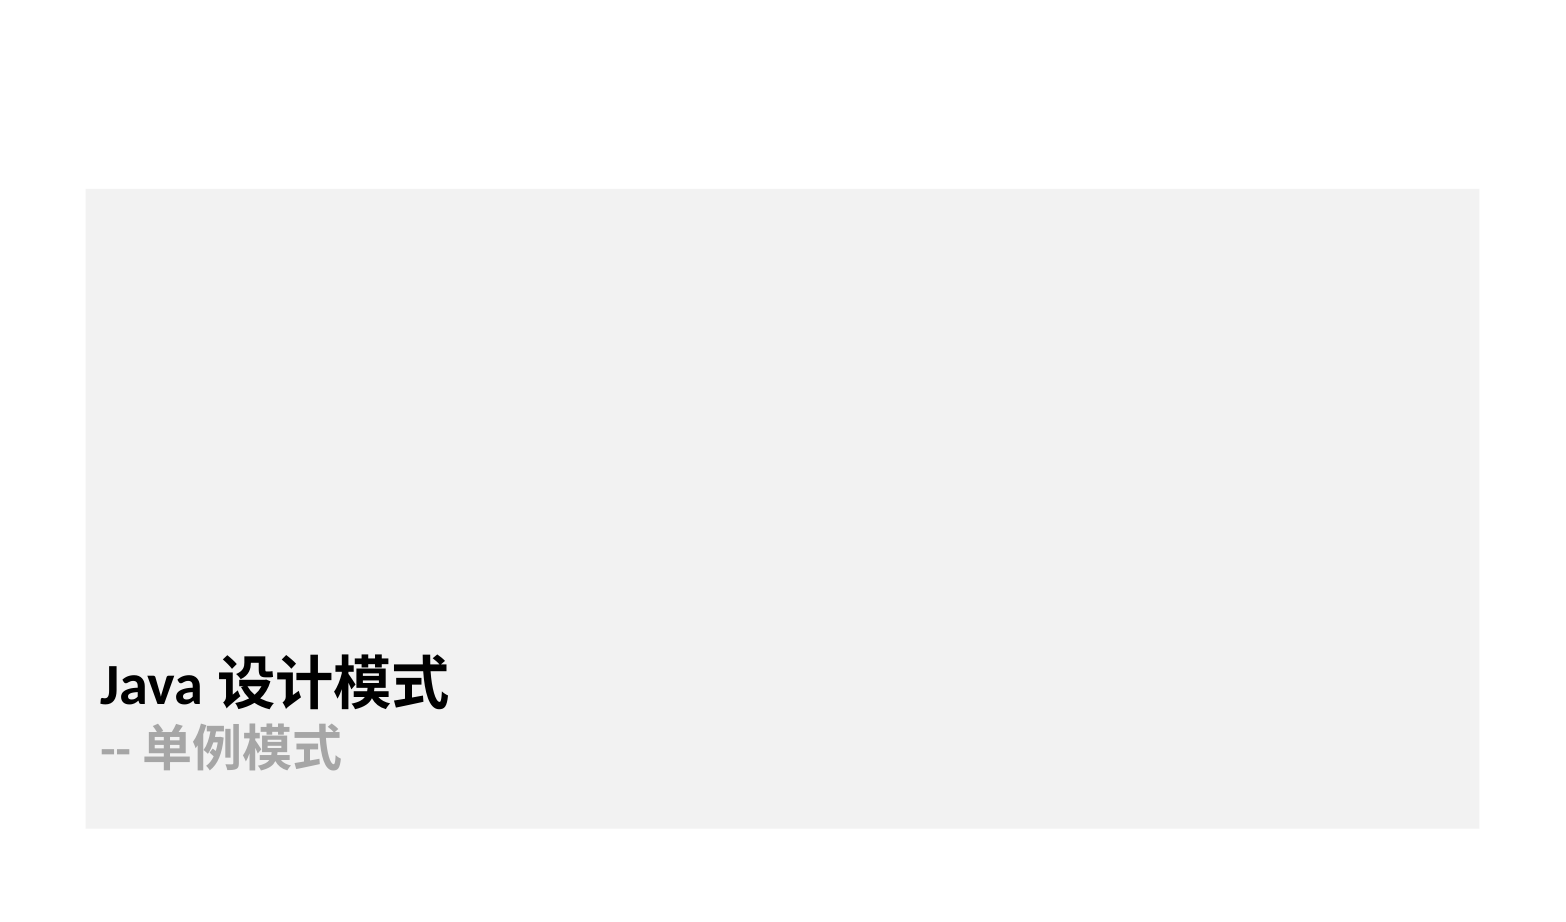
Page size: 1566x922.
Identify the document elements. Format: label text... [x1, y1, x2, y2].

text_box Java设计模式 --单例模式 [85, 188, 1480, 829]
